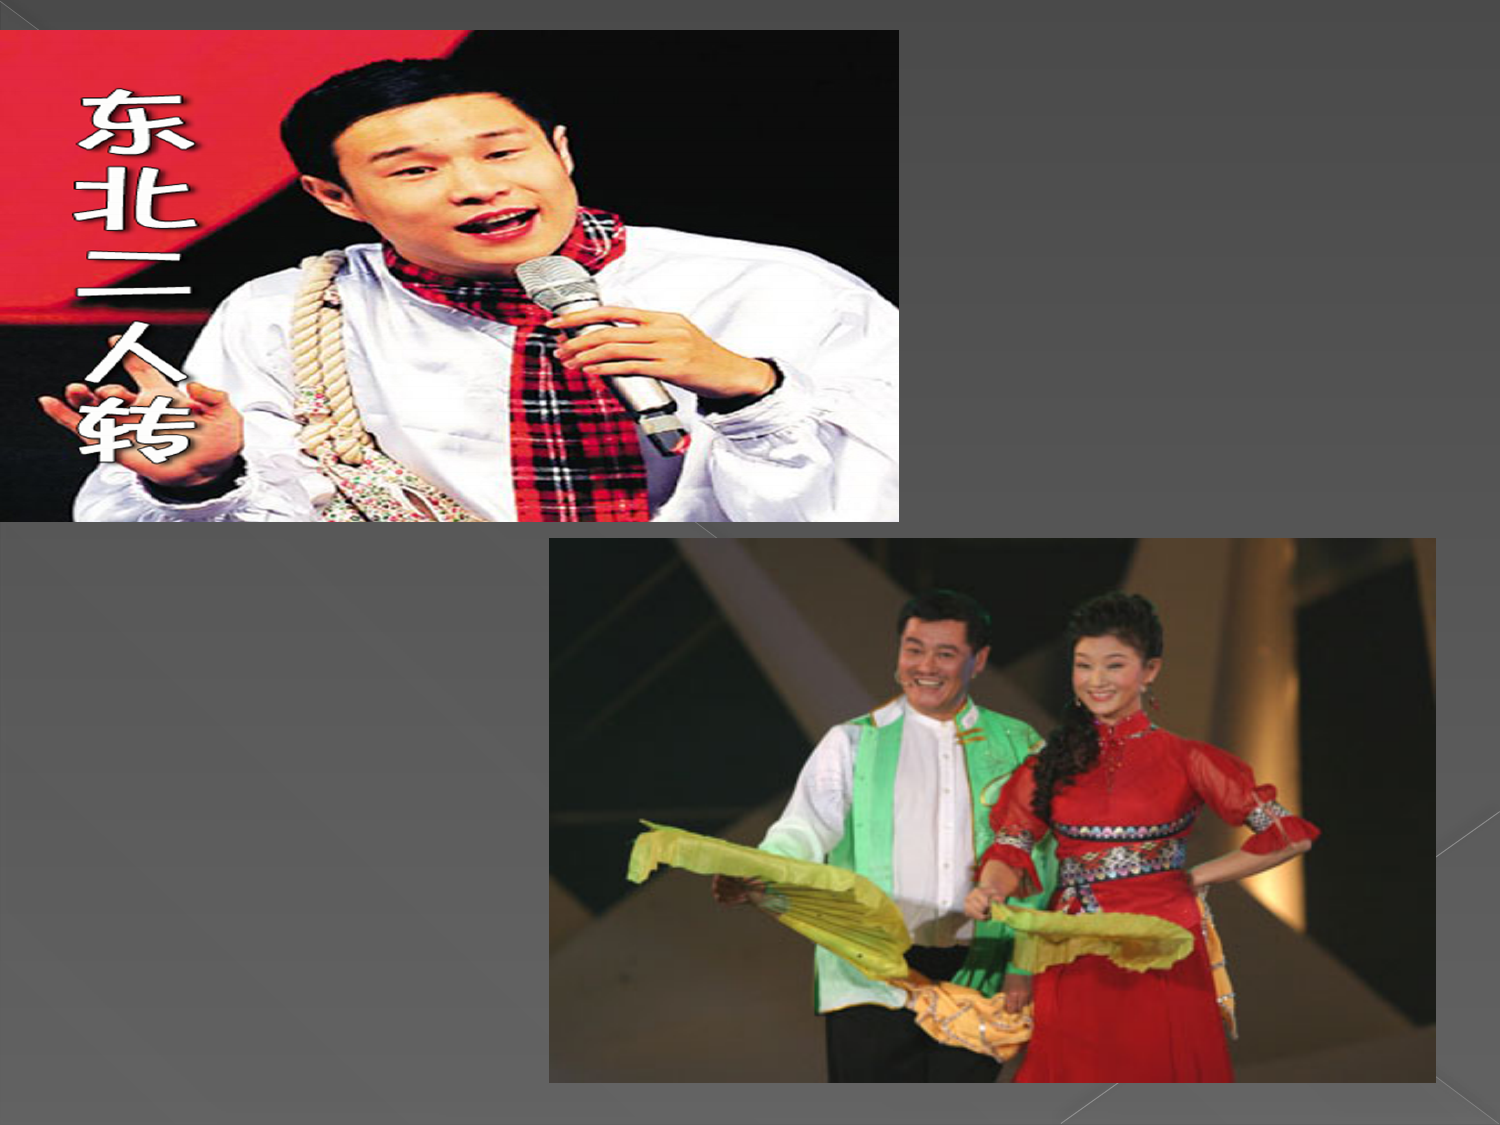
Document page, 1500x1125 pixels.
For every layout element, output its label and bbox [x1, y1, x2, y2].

picture [548, 538, 1436, 1083]
picture [0, 30, 899, 523]
